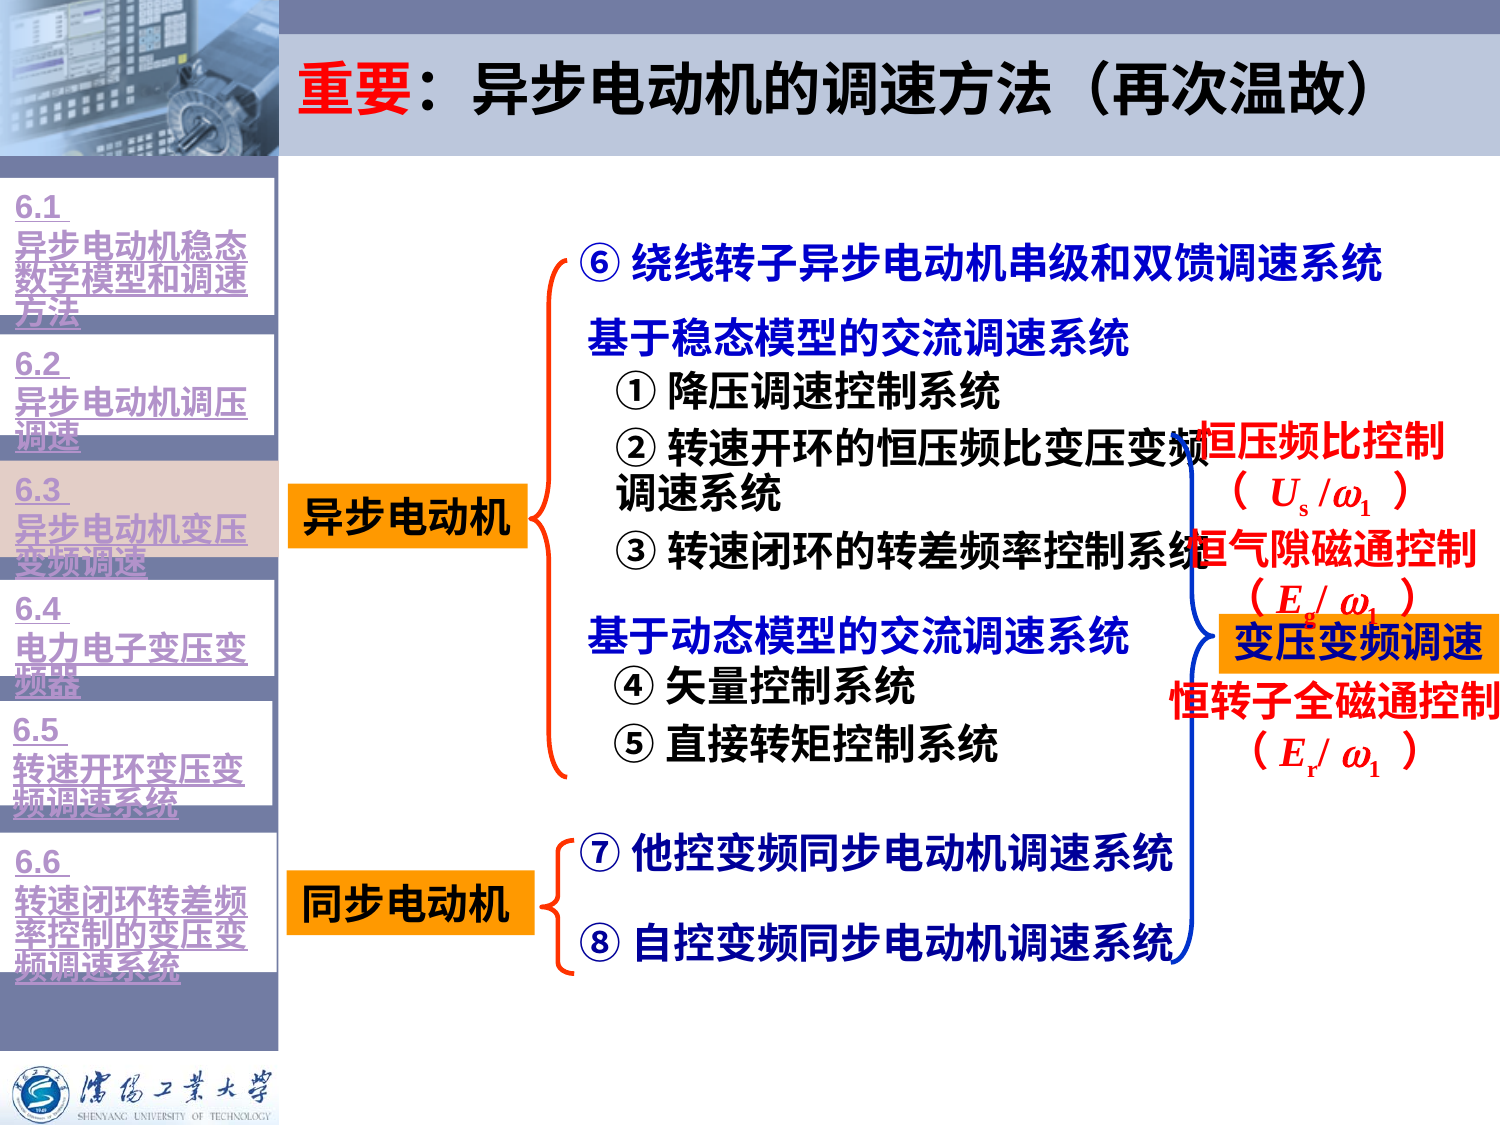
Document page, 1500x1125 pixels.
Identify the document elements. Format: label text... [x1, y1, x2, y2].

text_box ④矢量控制系统 ⑤直接转矩控制系统 [599, 658, 1071, 776]
text_box 恒压频比控制 （ Us /1 ） [1180, 412, 1461, 520]
text_box 6.4 电力电子变压变频器 [0, 579, 275, 676]
text_box 异步电动机 [287, 483, 528, 549]
title 重要：异步电动机的调速方法（再次温故） [296, 13, 1455, 170]
text_box 6.1 异步电动机稳态数学模型和调速方法 [0, 177, 275, 315]
picture [0, 0, 279, 156]
text_box 同步电动机 [286, 870, 535, 936]
text_box [530, 260, 568, 778]
text_box 恒气隙磁通控制 （Eg/ 1 ） [1171, 520, 1494, 632]
text_box [1170, 785, 1192, 963]
text_box 恒转子全磁通控制 （Er/ 1 ） [1153, 673, 1500, 785]
text_box ⑥绕线转子异步电动机串级和双馈调速系统 [565, 235, 1398, 296]
text_box 6.5 转速开环变压变频调速系统 [0, 701, 273, 806]
text_box 基于动态模型的交流调速系统 [572, 607, 1145, 668]
text_box ⑦他控变频同步电动机调速系统 ⑧自控变频同步电动机调速系统 [565, 824, 1316, 975]
text_box 6.3 异步电动机变压变频调速 [0, 460, 279, 558]
text_box 6.6 转速闭环转差频率控制的变压变频调速系统 [0, 832, 277, 973]
text_box 变压变频调速 [1218, 613, 1500, 673]
text_box [541, 842, 565, 972]
text_box 基于稳态模型的交流调速系统 [572, 310, 1146, 371]
text_box ①降压调速控制系统 ②转速开环的恒压频比变压变频调速系统 ③转速闭环的转差频率控制系统 [600, 362, 1253, 583]
picture [0, 1051, 279, 1125]
text_box 6.2 异步电动机调压调速 [0, 334, 275, 436]
text_box [1170, 434, 1213, 673]
